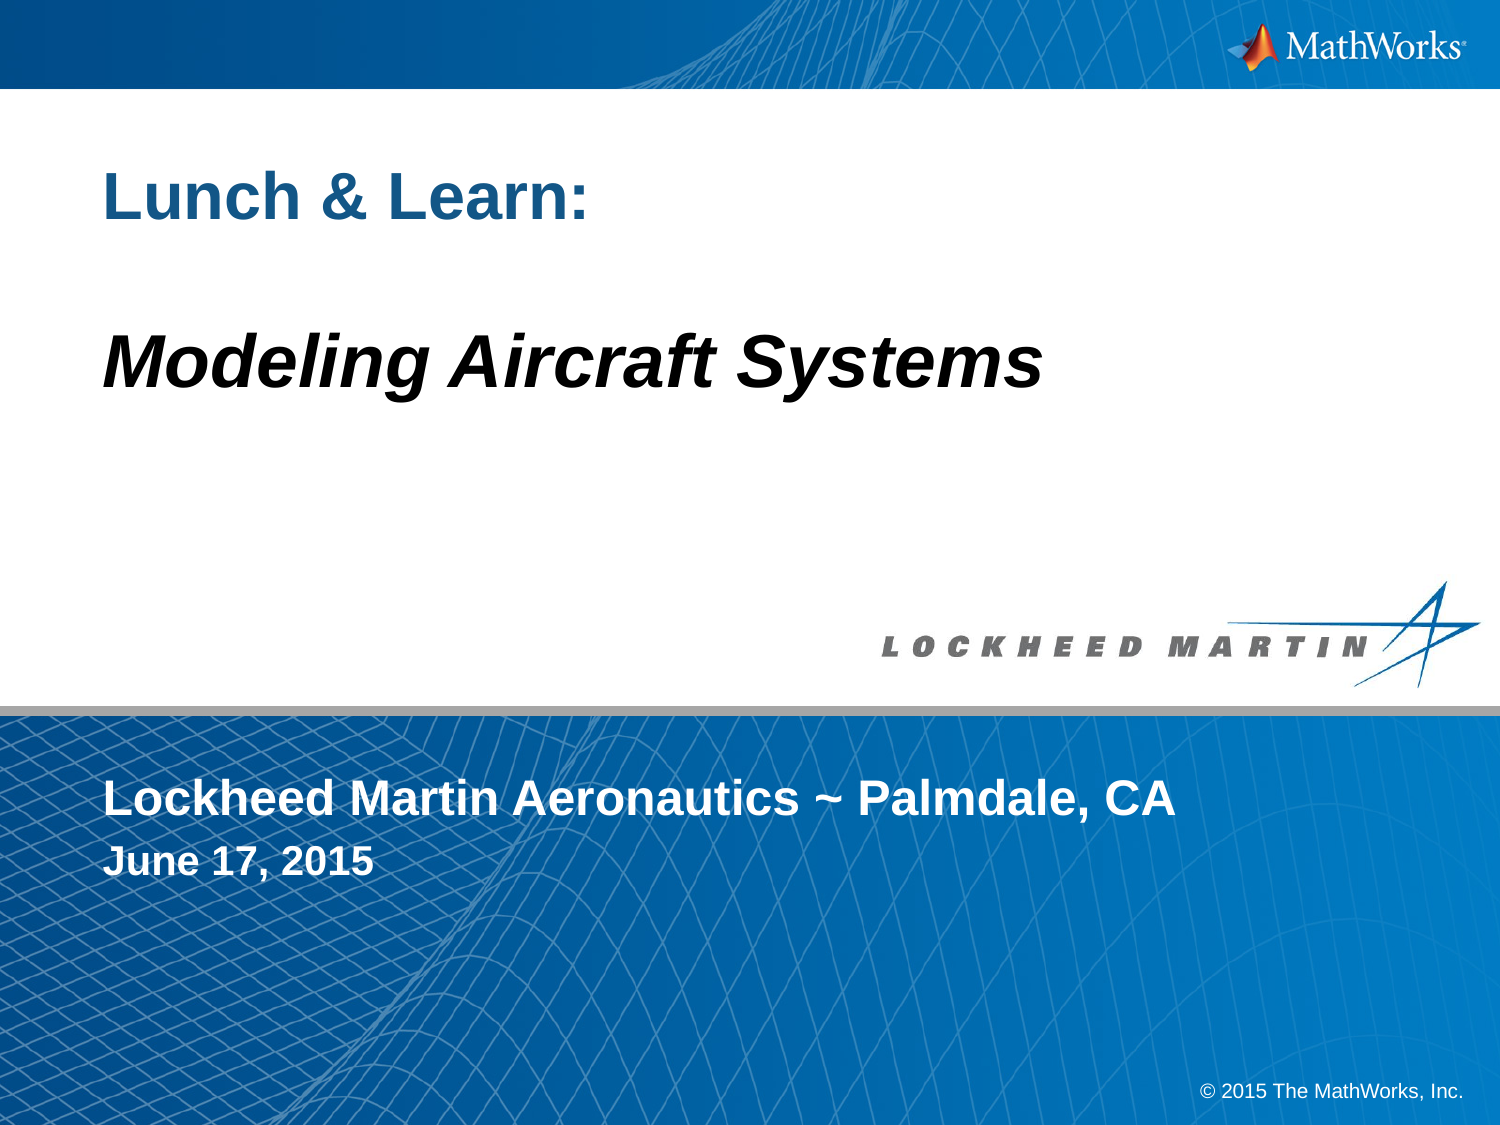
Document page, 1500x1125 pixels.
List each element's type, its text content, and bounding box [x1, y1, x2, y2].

title Lunch & Learn: Modeling Aircraft Systems [87, 145, 1350, 513]
picture [0, 0, 1500, 706]
subtitle Lockheed Martin Aeronautics ~ Palmdale, CA June 17, 2015 [87, 757, 1488, 1045]
picture [0, 716, 1500, 1125]
